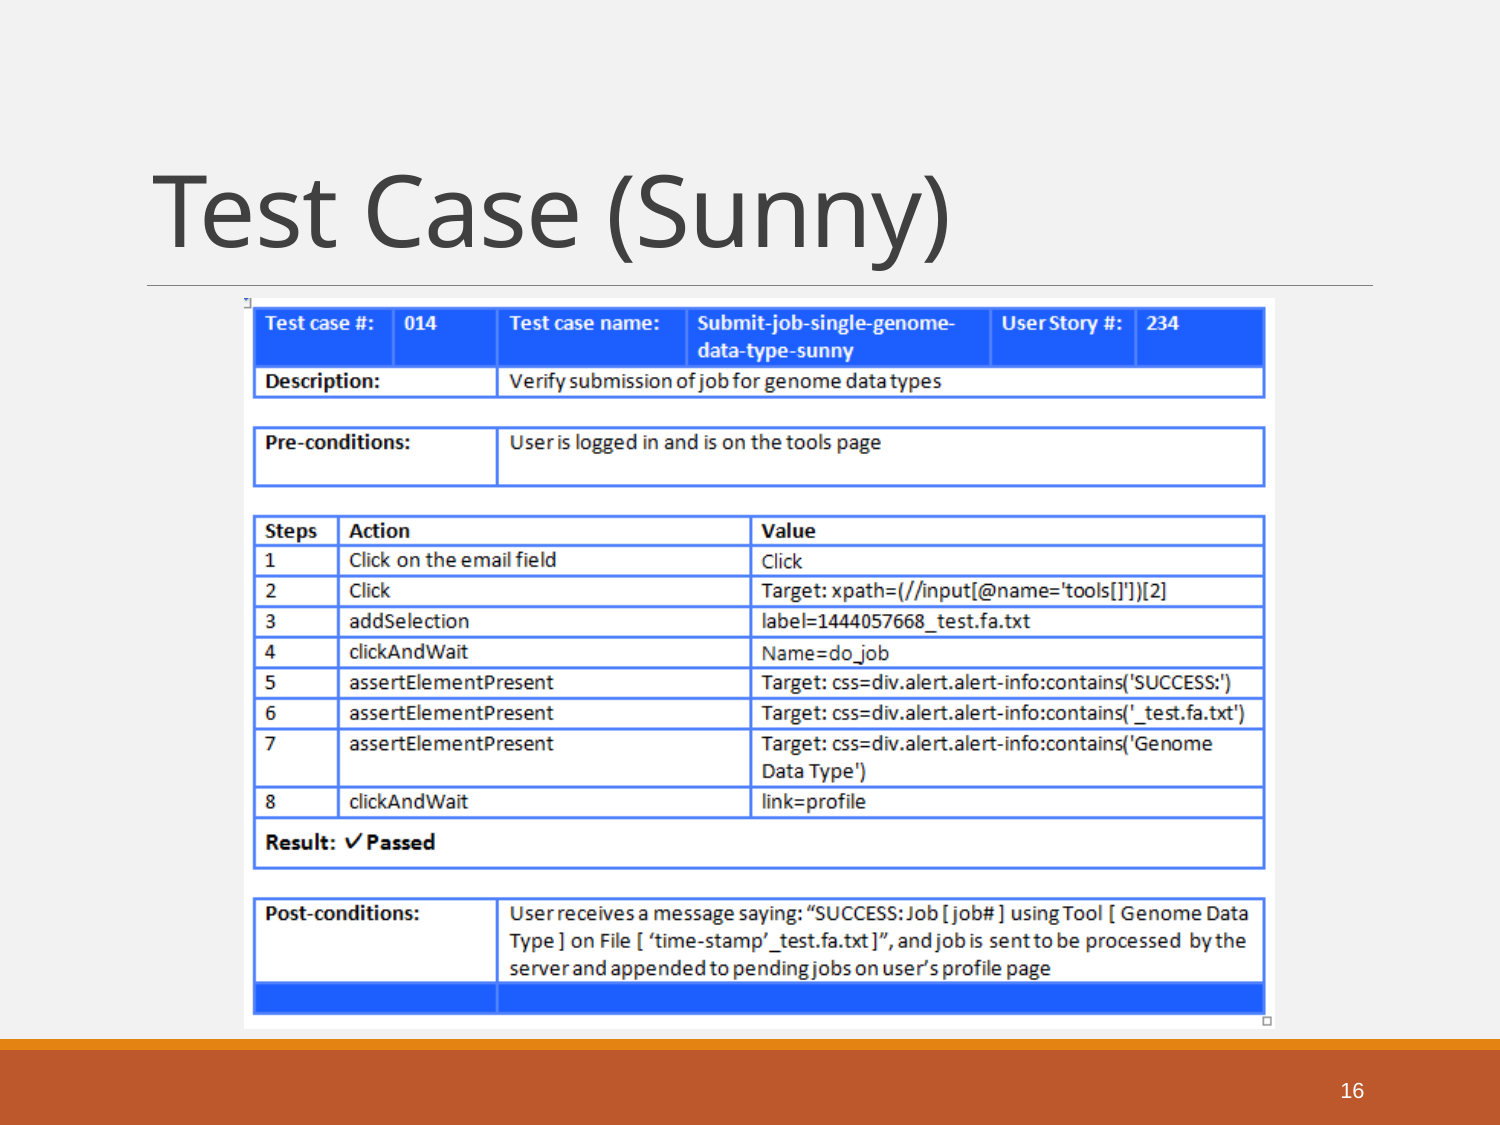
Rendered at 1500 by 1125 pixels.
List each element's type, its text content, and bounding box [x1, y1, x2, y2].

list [243, 298, 1276, 1030]
title Test Case (Sunny) [137, 37, 1375, 275]
slide_number 16 [1218, 1059, 1380, 1120]
